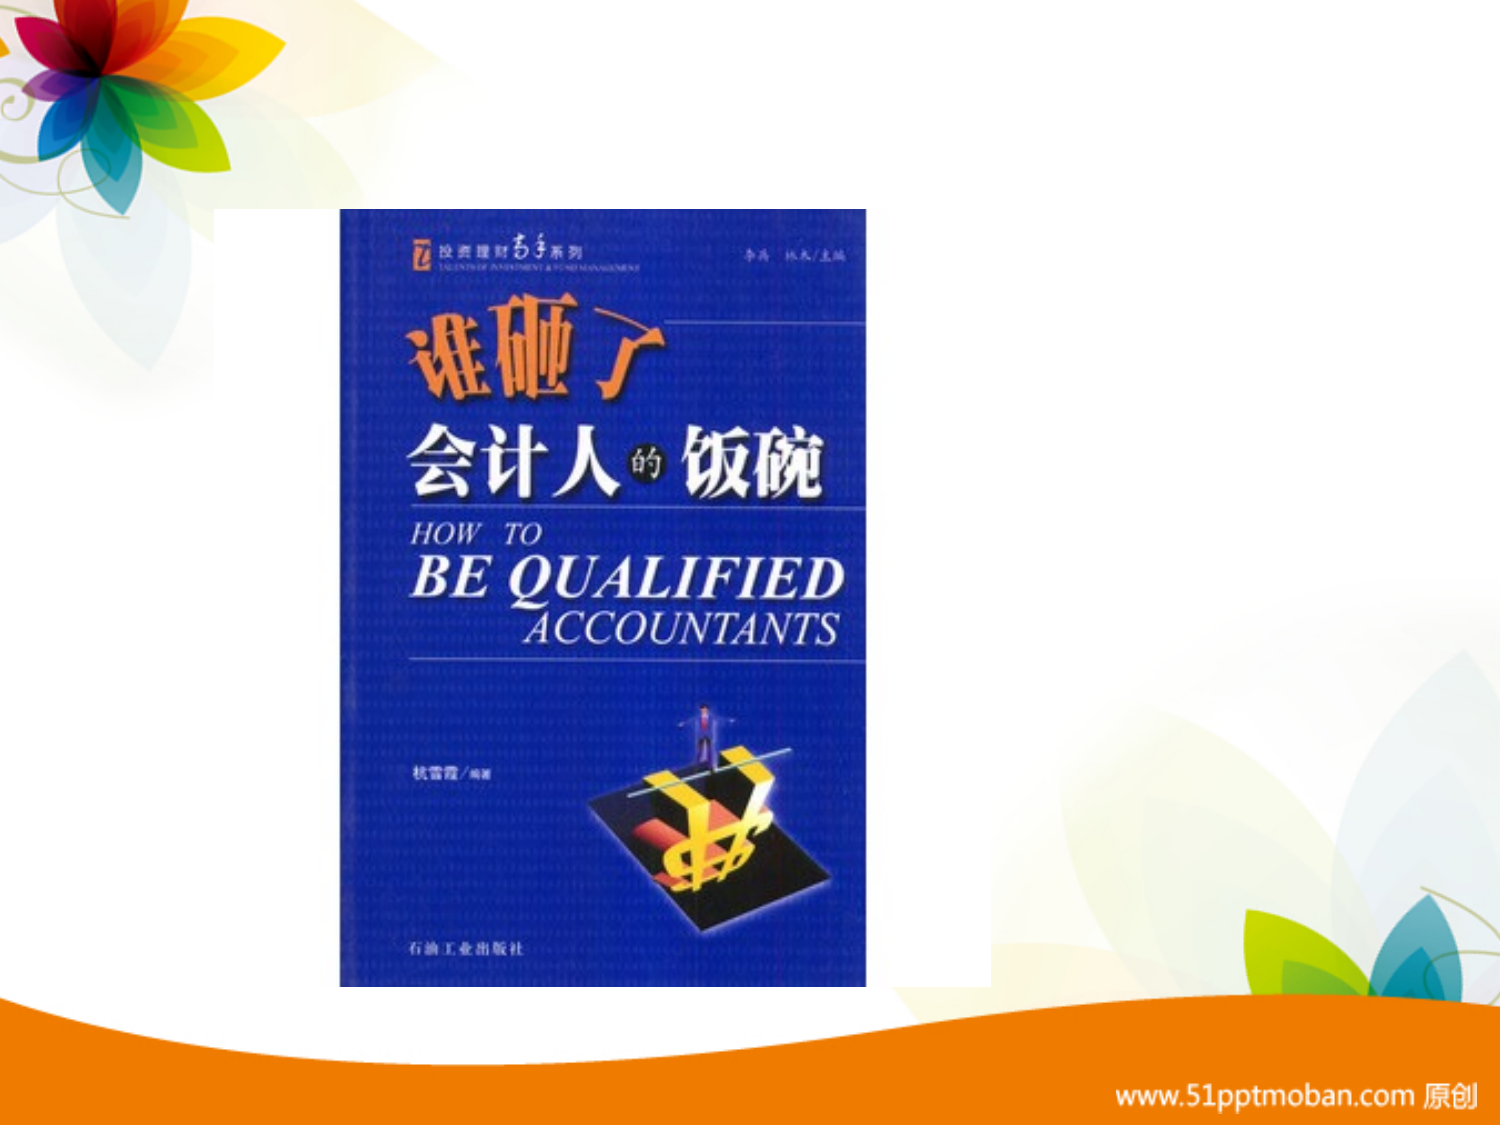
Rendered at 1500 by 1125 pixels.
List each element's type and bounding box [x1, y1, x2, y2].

list [213, 209, 991, 987]
picture [0, 0, 1500, 1125]
